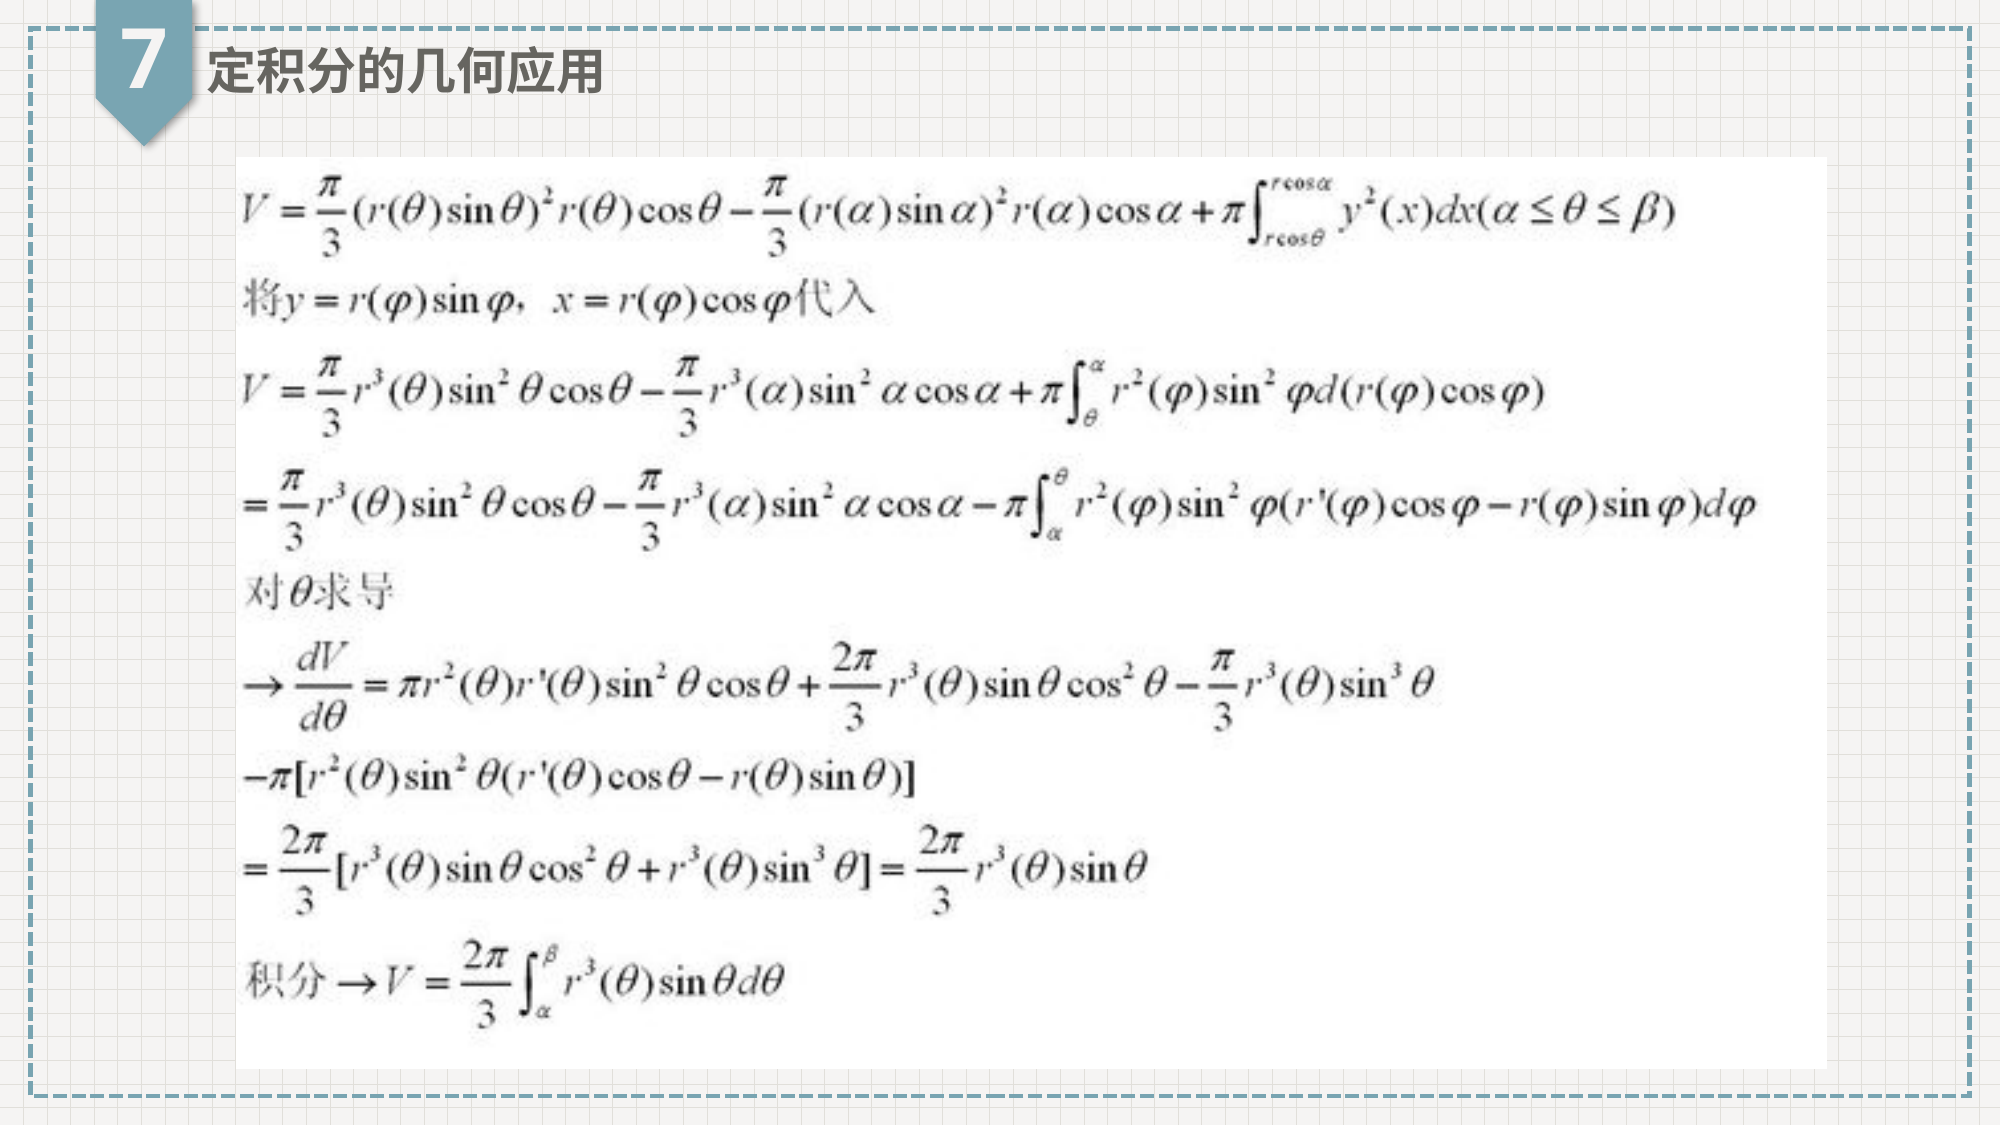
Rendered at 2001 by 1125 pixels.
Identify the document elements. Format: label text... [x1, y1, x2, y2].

list 定积分的几何应用 [192, 35, 883, 112]
picture [236, 156, 1827, 1069]
list 7 [95, 0, 193, 123]
